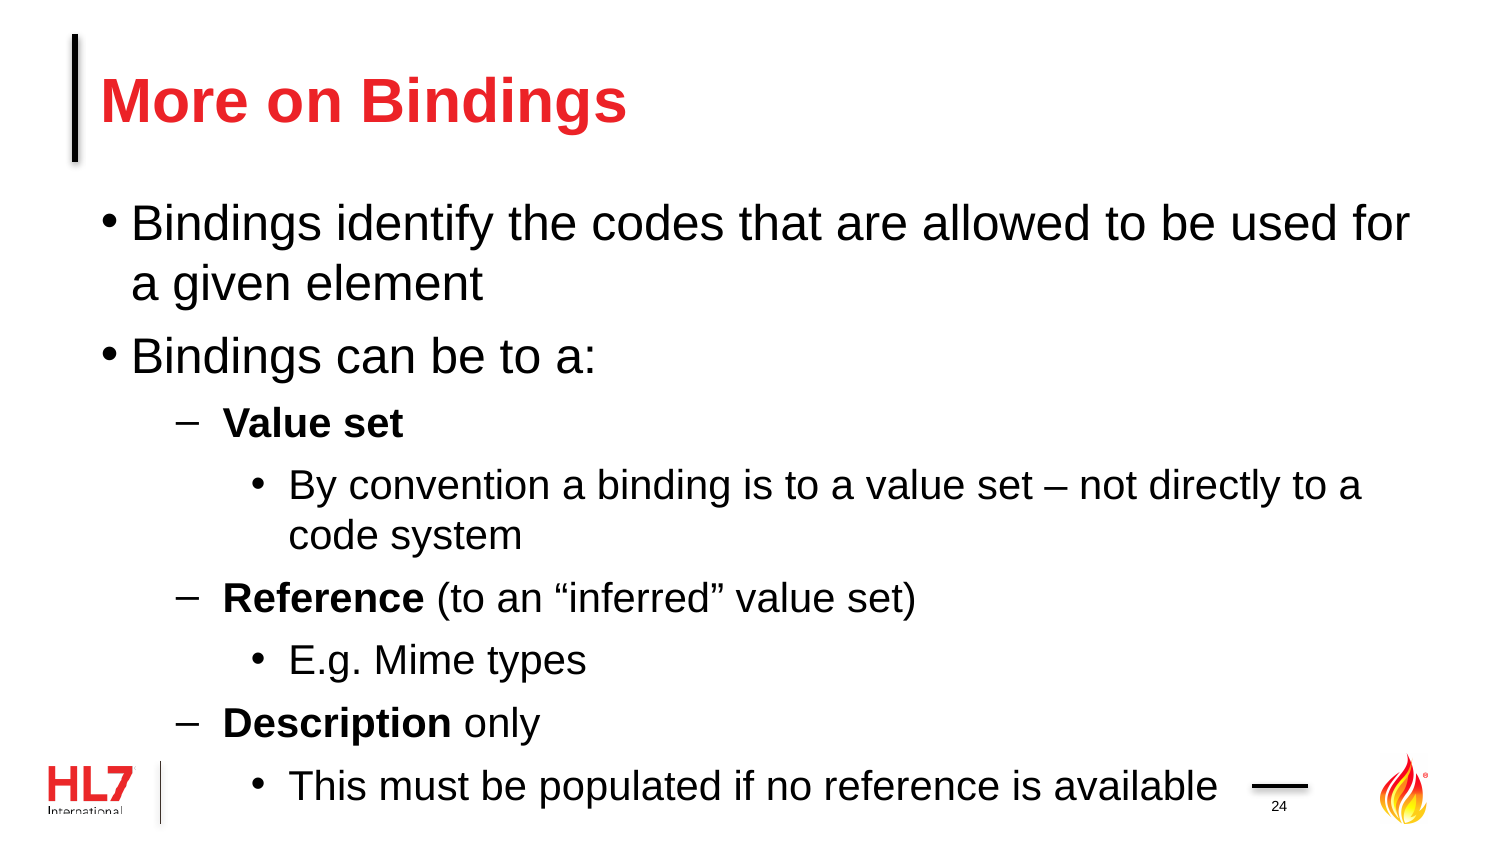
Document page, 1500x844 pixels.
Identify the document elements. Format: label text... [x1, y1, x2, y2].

list Bindings identify the codes that are allowed to be used for a given element Bindings can be to a: Value set By convention a binding is to a value set – not directly to a code system Reference (to an “inferred” value set) E.g. Mime types Description only This must be populated if no reference is available [100, 190, 1451, 671]
picture [1380, 753, 1428, 824]
title More on Bindings [100, 33, 1451, 163]
slide_number 24 [1257, 788, 1302, 815]
